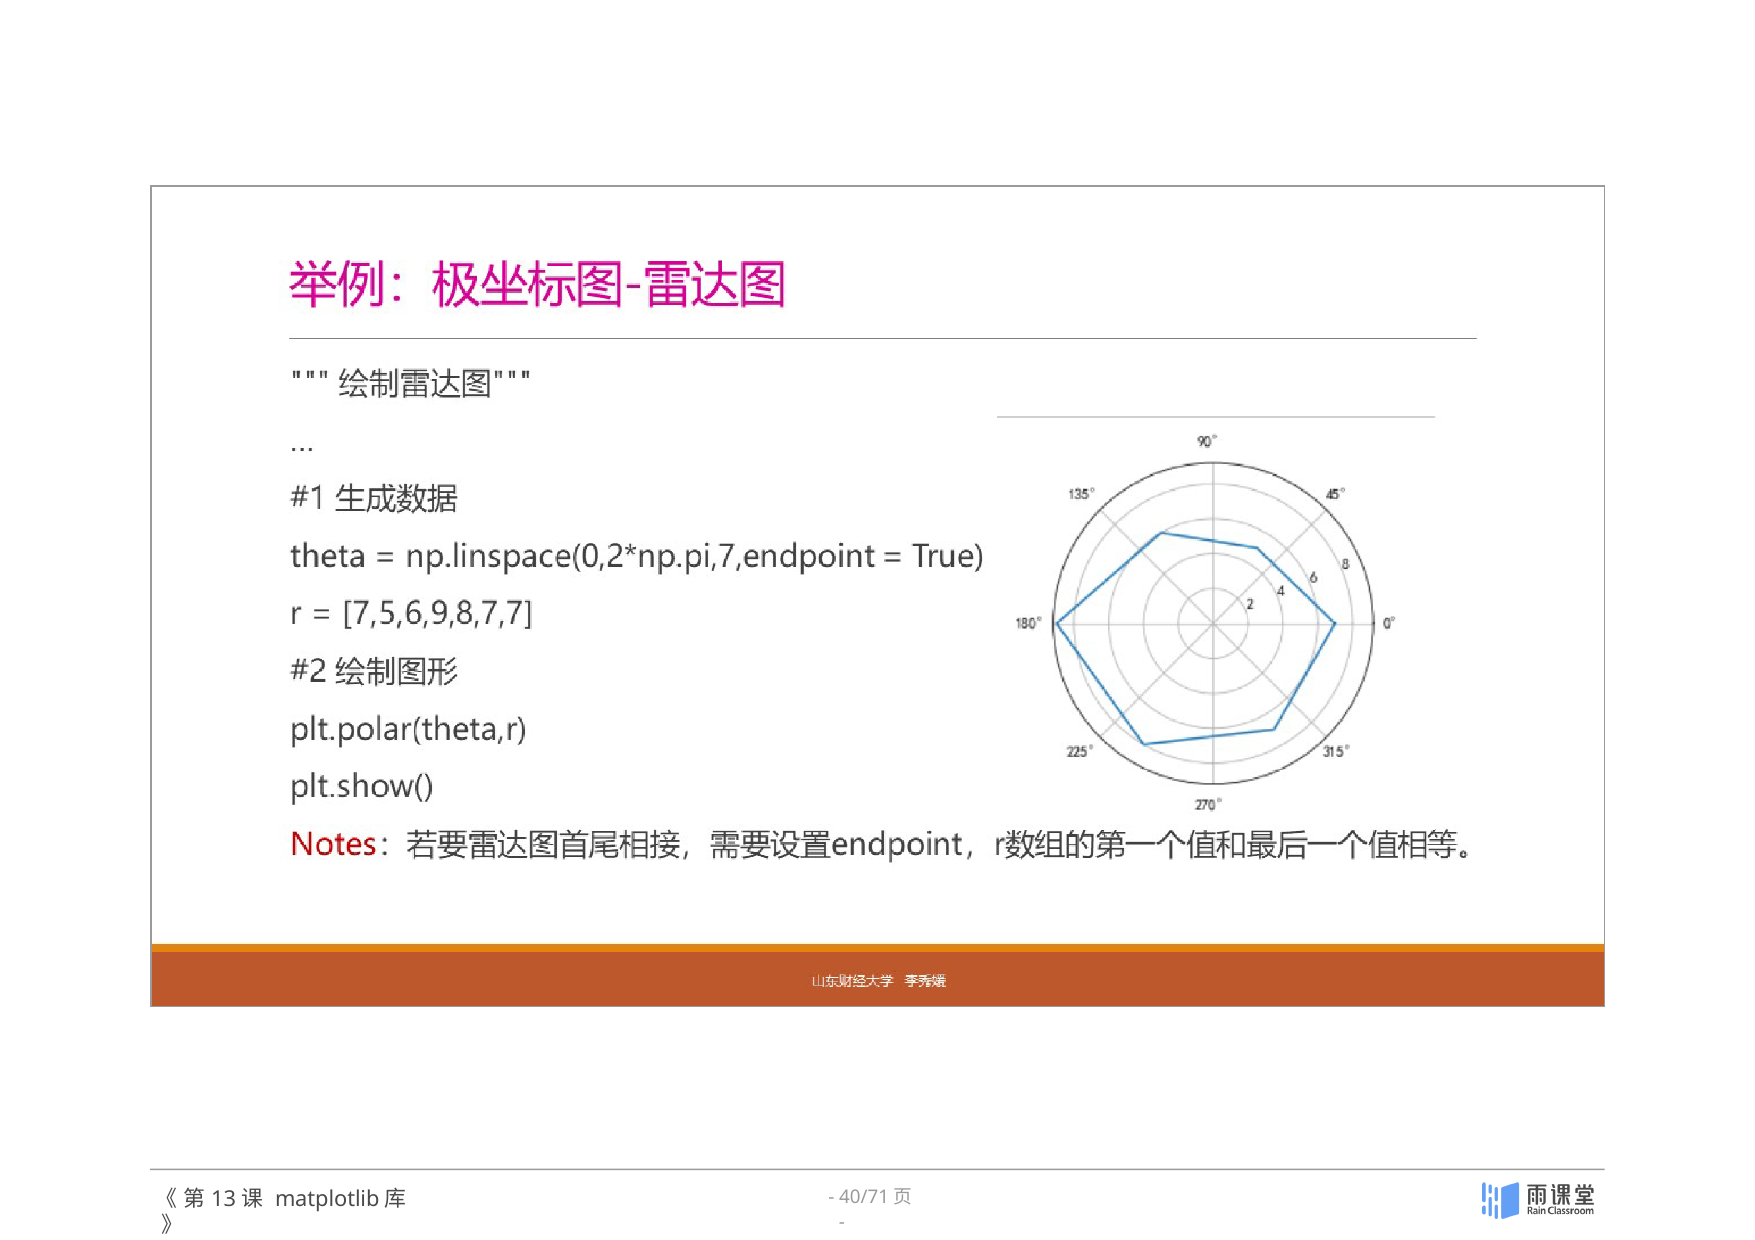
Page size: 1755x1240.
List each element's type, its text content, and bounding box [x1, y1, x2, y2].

picture [149, 185, 1605, 1007]
footer 《 第13课 matplotlib库 》 [153, 1181, 421, 1240]
picture [1482, 1182, 1594, 1219]
slide_number - 10/71页 - [826, 1181, 929, 1240]
